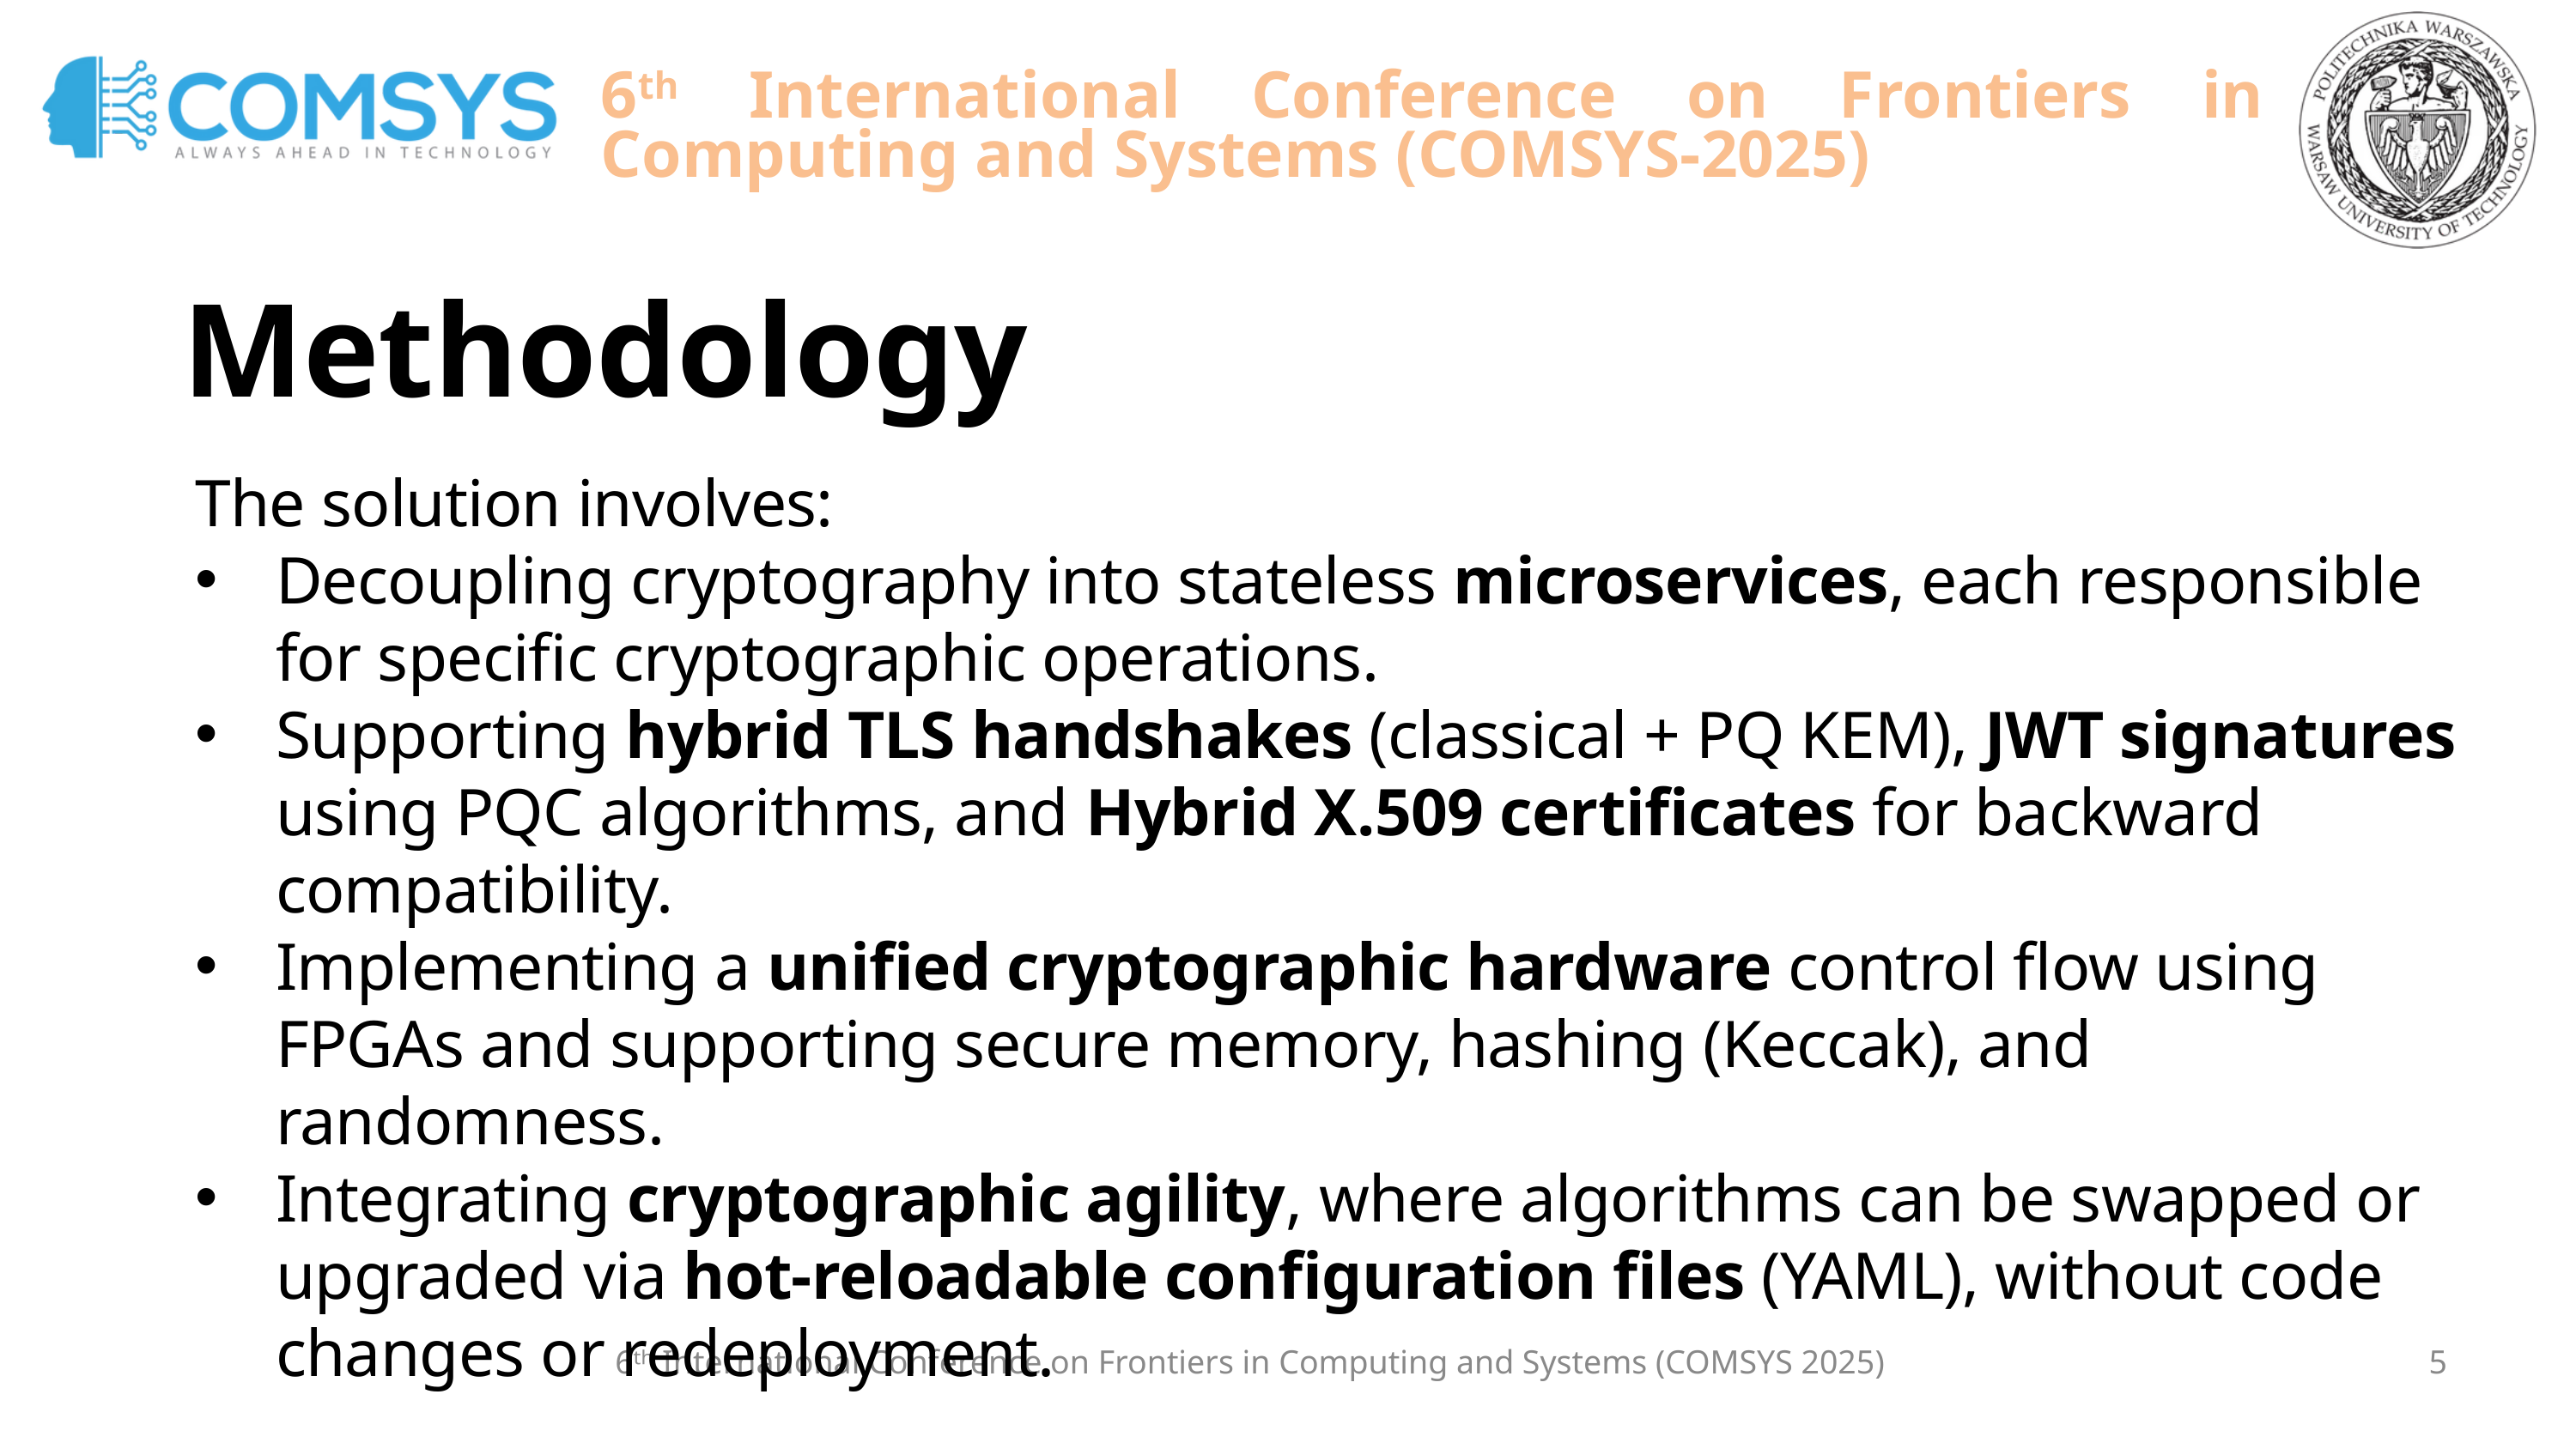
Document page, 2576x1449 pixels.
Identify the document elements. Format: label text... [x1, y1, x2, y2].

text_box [2298, 11, 2537, 250]
text_box 6th International Conference on Frontiers in Computing and Systems (COMSYS-2025) [600, 72, 2265, 191]
text_box The solution involves: Decoupling cryptography into stateless microservices, each responsible for specific cryptographic operations. Supporting hybrid TLS handshakes (classical + PQ KEM), JWT signatures using PQC algorithms, and Hybrid X.509 certificates for backward compatibility. Implementing a unified cryptographic hardware control flow using FPGAs and supporting secure memory, hashing (Keccak), and randomness. Integrating cryptographic agility, where algorithms can be swapped or upgraded via hot-reloadable configuration files (YAML), without code changes or redeployment. [182, 456, 2480, 1397]
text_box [27, 42, 568, 171]
text_box Methodology [182, 281, 2383, 423]
